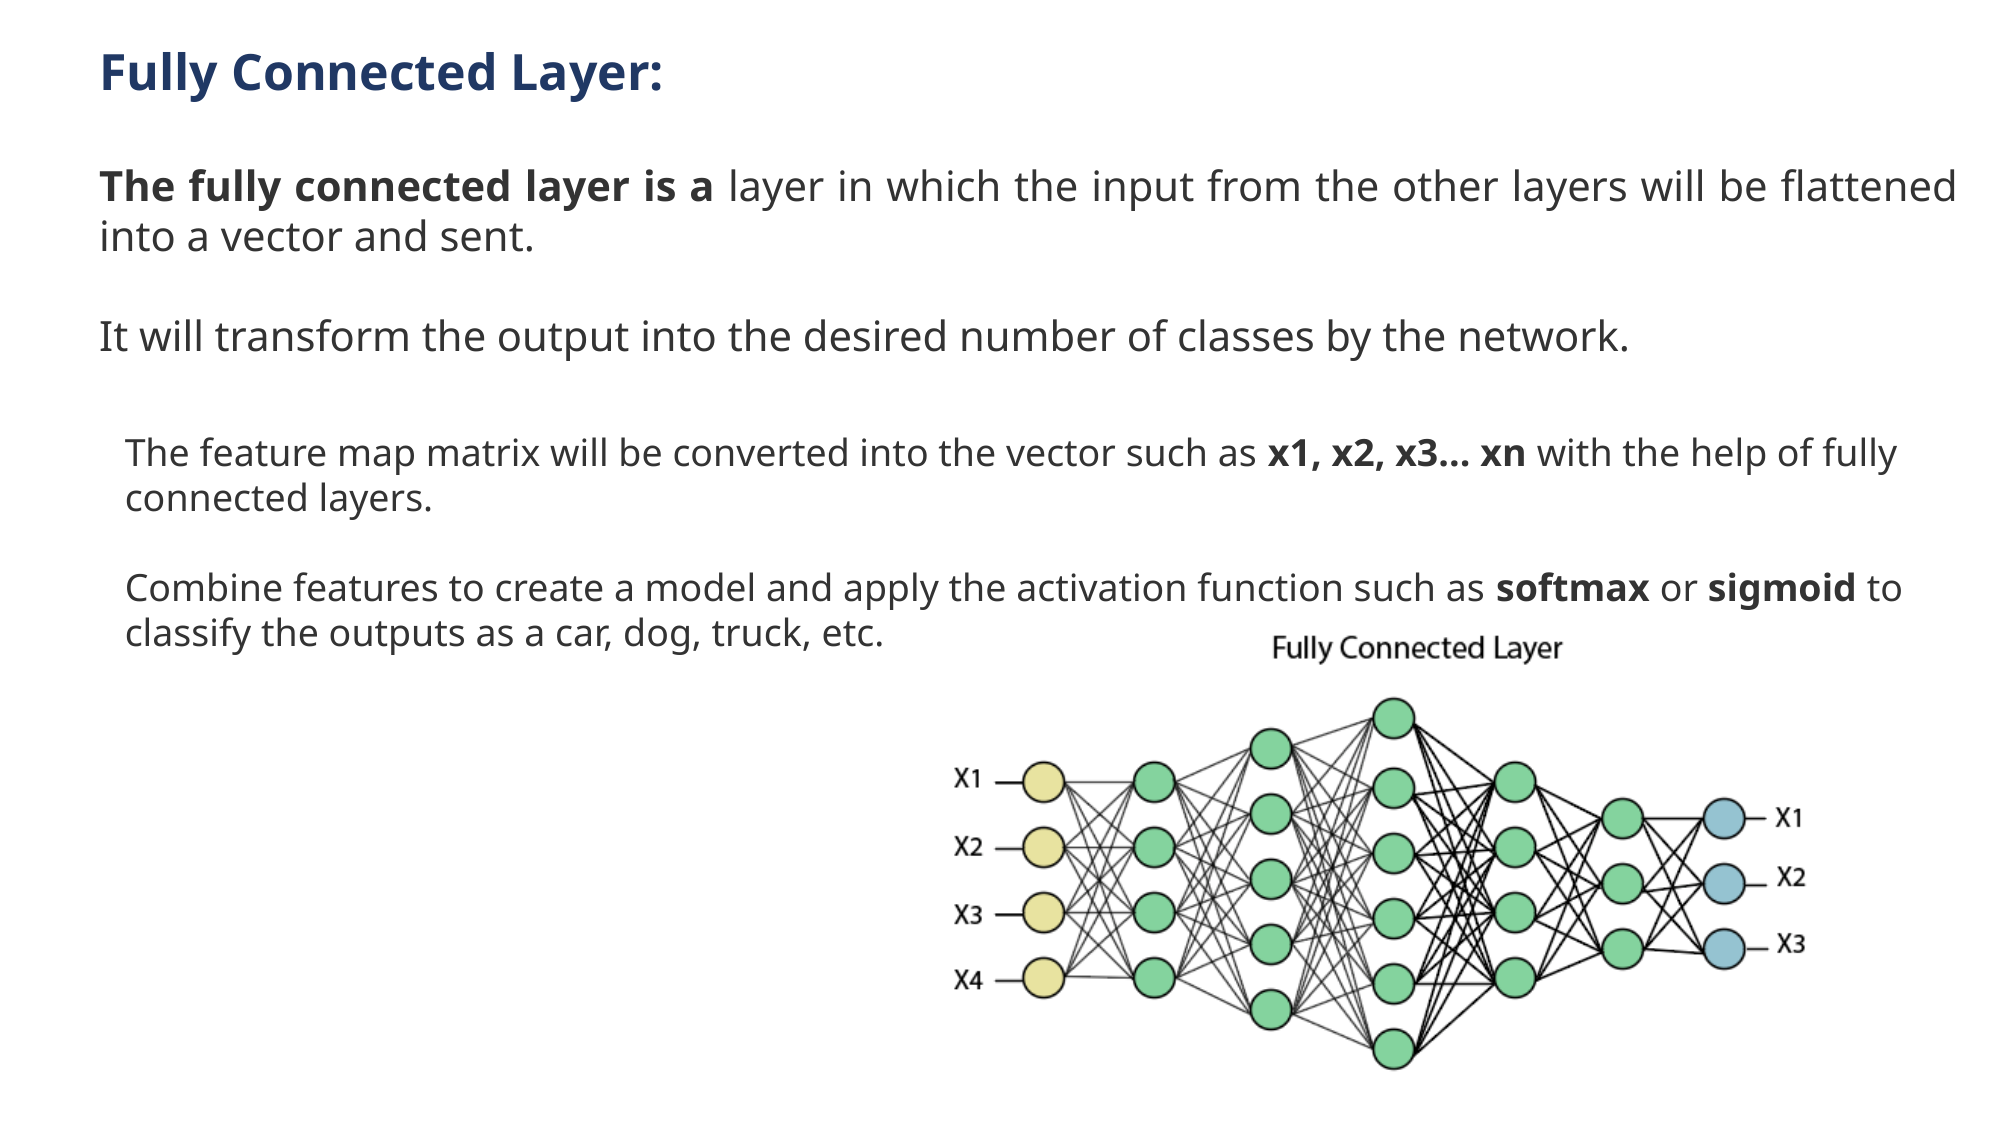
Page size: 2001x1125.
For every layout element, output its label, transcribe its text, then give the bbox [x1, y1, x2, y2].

picture [944, 633, 1823, 1076]
text_box The feature map matrix will be converted into the vector such as x1, x2, x3... xn with the help of fully connected layers. Combine features to create a model and apply the activation function such as softmax or sigmoid to classify the outputs as a car, dog, truck, etc. [110, 421, 1974, 662]
text_box Fully Connected Layer: The fully connected layer is a layer in which the input from the other layers will be flattened into a vector and sent. It will transform the output into the desired number of classes by the network. [84, 32, 1974, 368]
